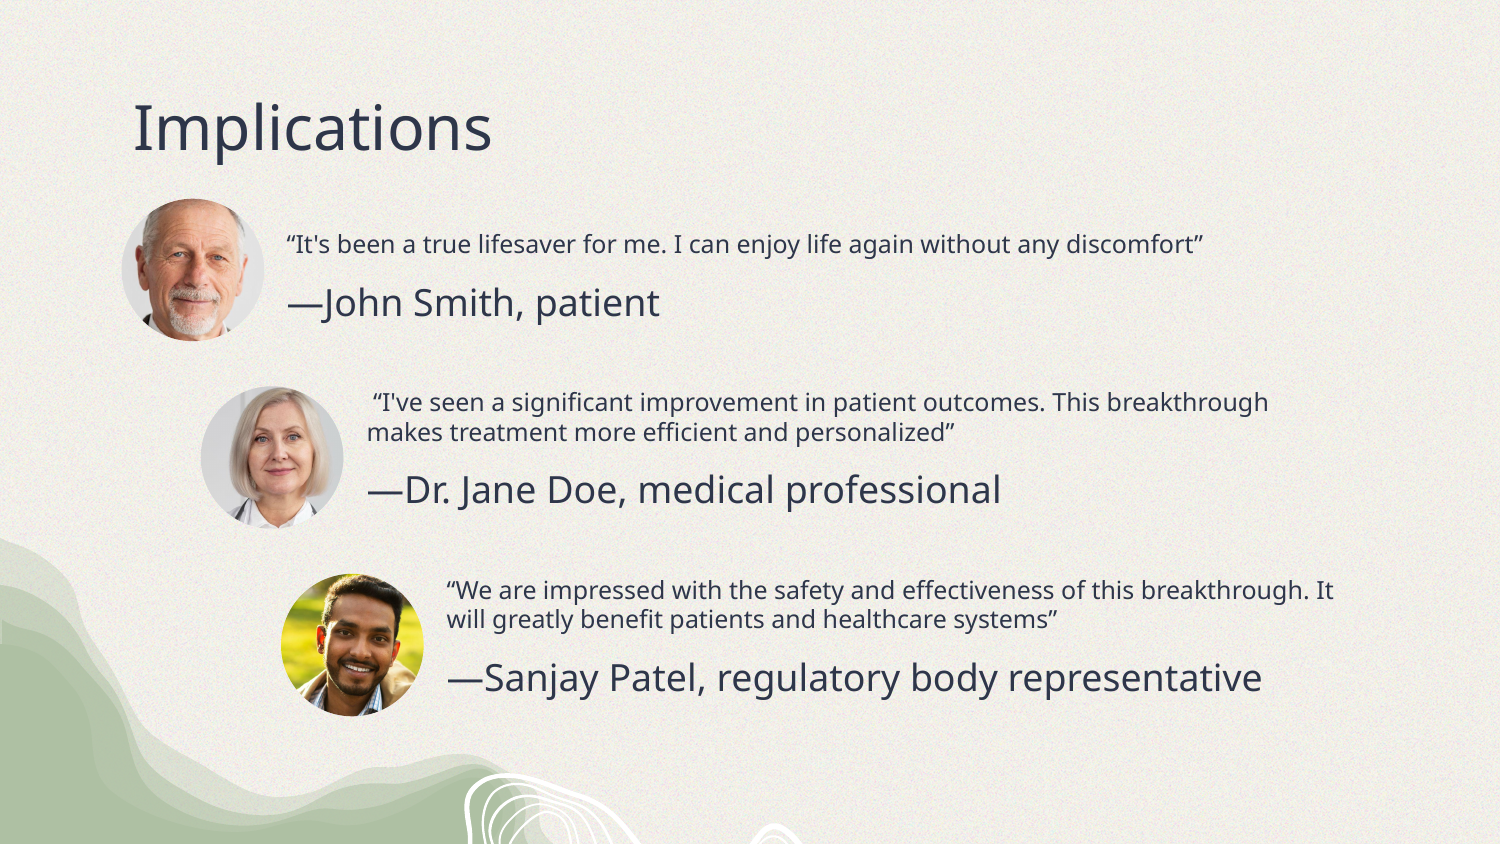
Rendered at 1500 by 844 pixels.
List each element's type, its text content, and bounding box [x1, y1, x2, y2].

picture [280, 573, 424, 717]
subtitle “It's been a true lifesaver for me. I can enjoy life again without any discomfort” [271, 198, 1224, 263]
subtitle —Dr. Jane Doe, medical professional [351, 462, 1304, 528]
picture [121, 198, 265, 342]
subtitle —John Smith, patient [271, 263, 1224, 341]
title Implications [118, 72, 1382, 167]
picture [200, 386, 344, 529]
text_box [193, 382, 351, 540]
subtitle “We are impressed with the safety and effectiveness of this breakthrough. It will greatly benefit patients and healthcare systems” [431, 573, 1384, 639]
subtitle —Sanjay Patel, regulatory body representative [431, 639, 1384, 716]
subtitle “I've seen a significant improvement in patient outcomes. This breakthrough makes treatment more efficient and personalized” [351, 386, 1304, 462]
text_box [273, 570, 430, 727]
